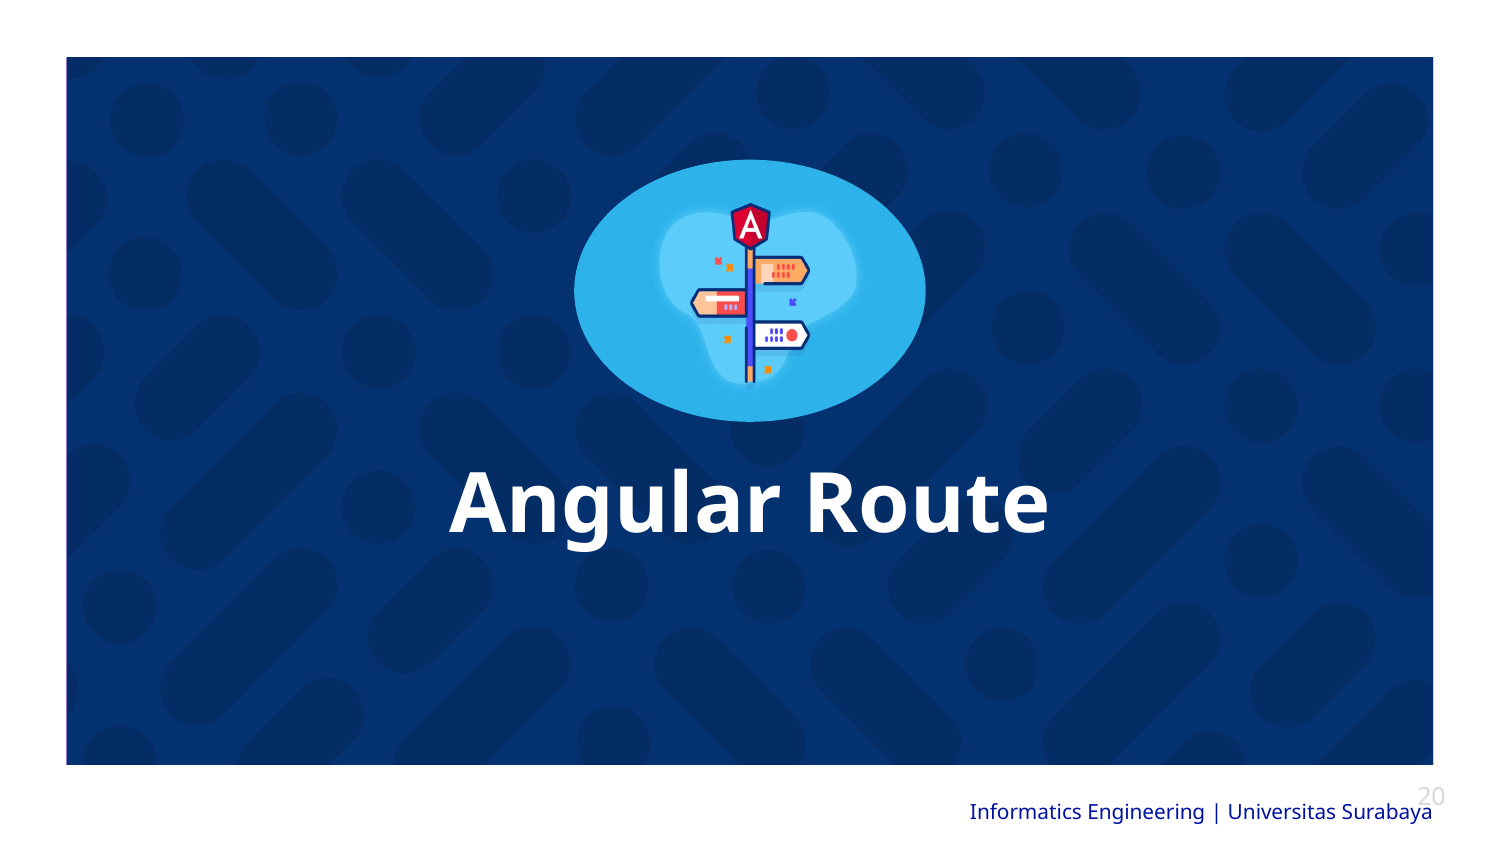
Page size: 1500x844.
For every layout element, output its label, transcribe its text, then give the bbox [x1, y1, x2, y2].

slide_number 20 [1402, 764, 1493, 830]
title Angular Route [0, 485, 1500, 565]
picture [66, 57, 1434, 485]
picture [66, 565, 1434, 765]
text_box Informatics Engineering | Universitas Surabaya [953, 791, 1448, 828]
